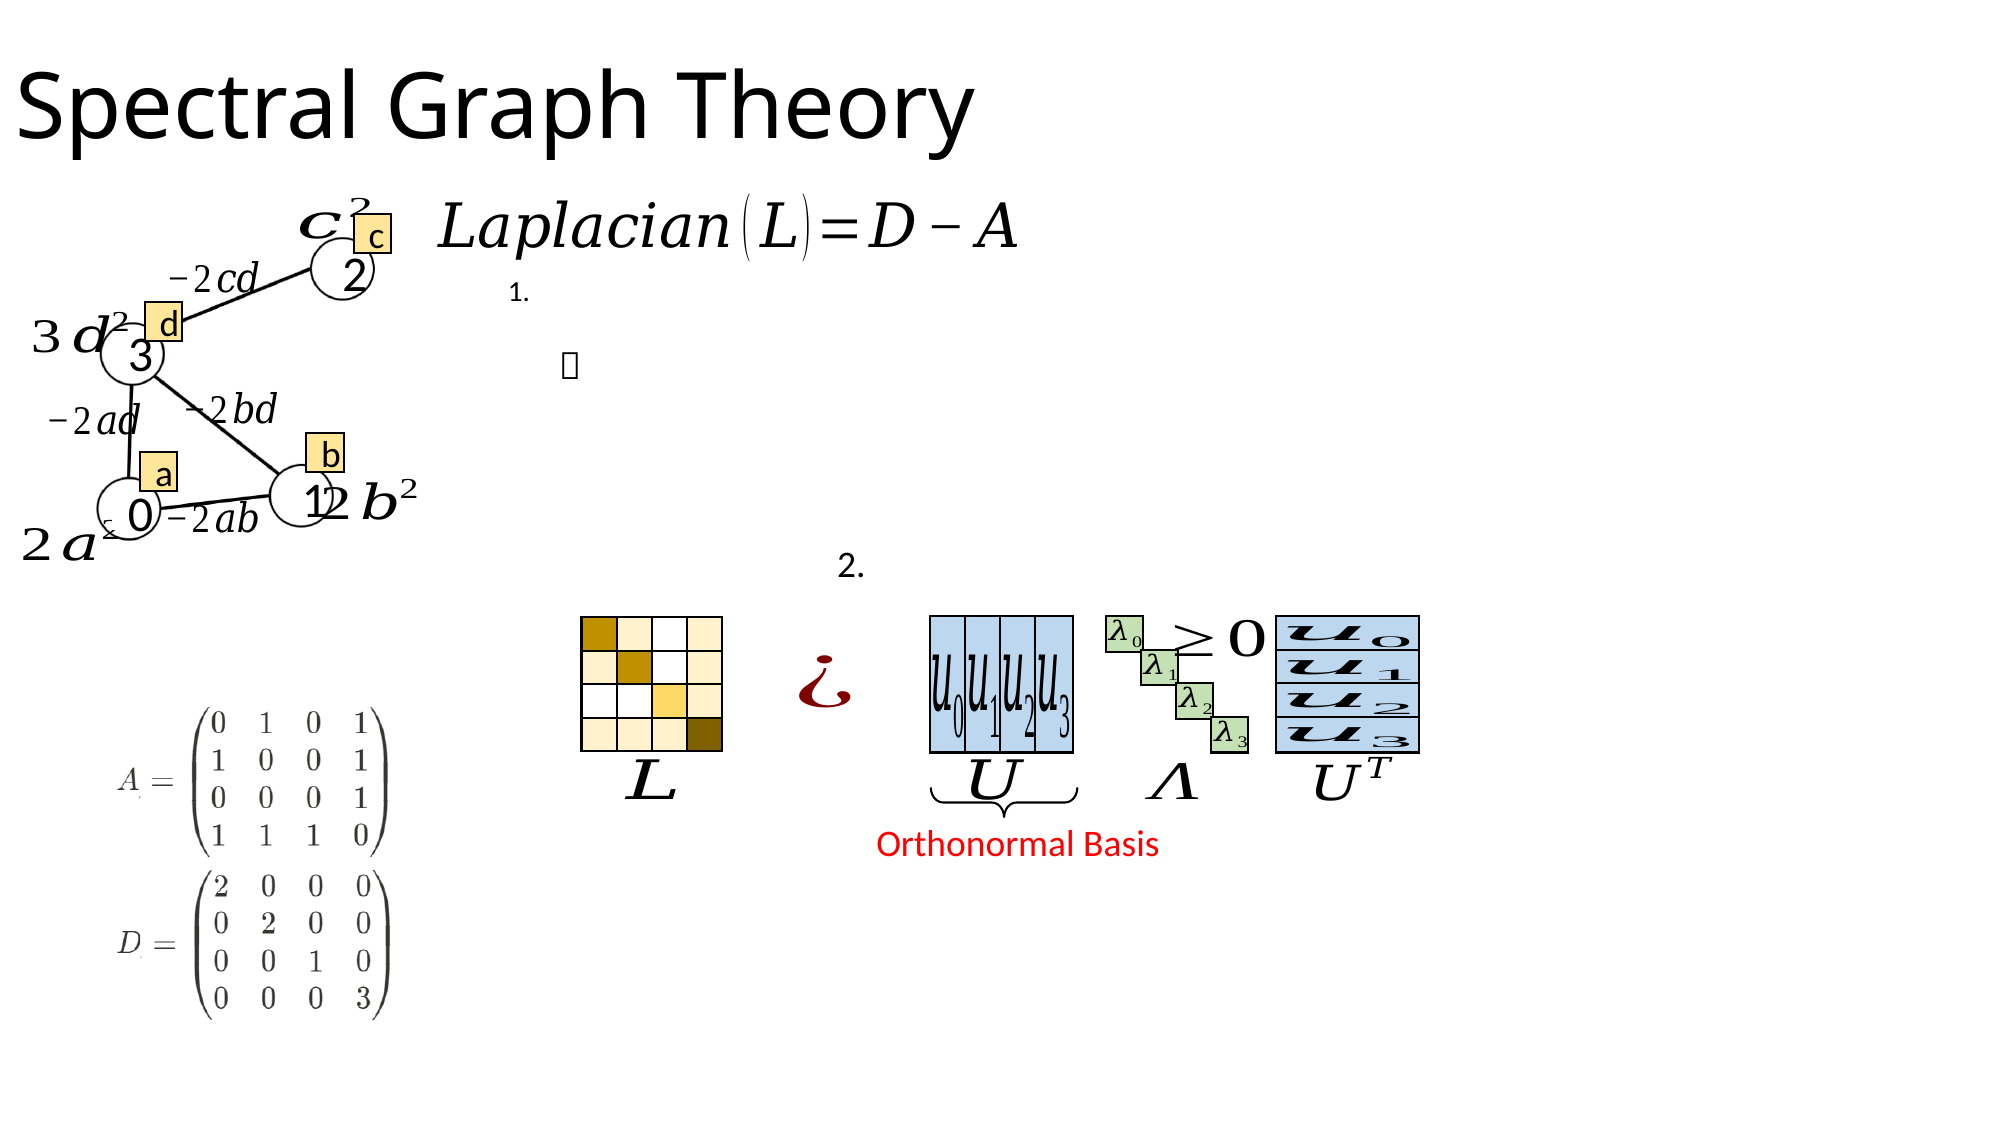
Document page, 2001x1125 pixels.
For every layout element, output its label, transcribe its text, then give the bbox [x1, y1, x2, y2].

text_box [616, 650, 651, 683]
text_box [580, 717, 616, 752]
text_box [651, 717, 686, 752]
text_box [651, 650, 686, 683]
text_box [580, 616, 616, 650]
text_box Orthonormal Basis [861, 812, 1176, 872]
text_box [616, 717, 651, 752]
title Spectral Graph Theory [0, 0, 1725, 218]
text_box [580, 650, 616, 683]
text_box [686, 683, 723, 717]
text_box [616, 616, 651, 650]
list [57, 211, 407, 576]
text_box [580, 683, 616, 717]
text_box [930, 787, 1078, 812]
text_box [686, 650, 723, 683]
text_box [651, 683, 686, 717]
text_box [616, 683, 651, 717]
text_box [686, 616, 723, 650]
picture [106, 681, 420, 1039]
text_box [651, 616, 686, 650]
text_box [686, 717, 723, 752]
